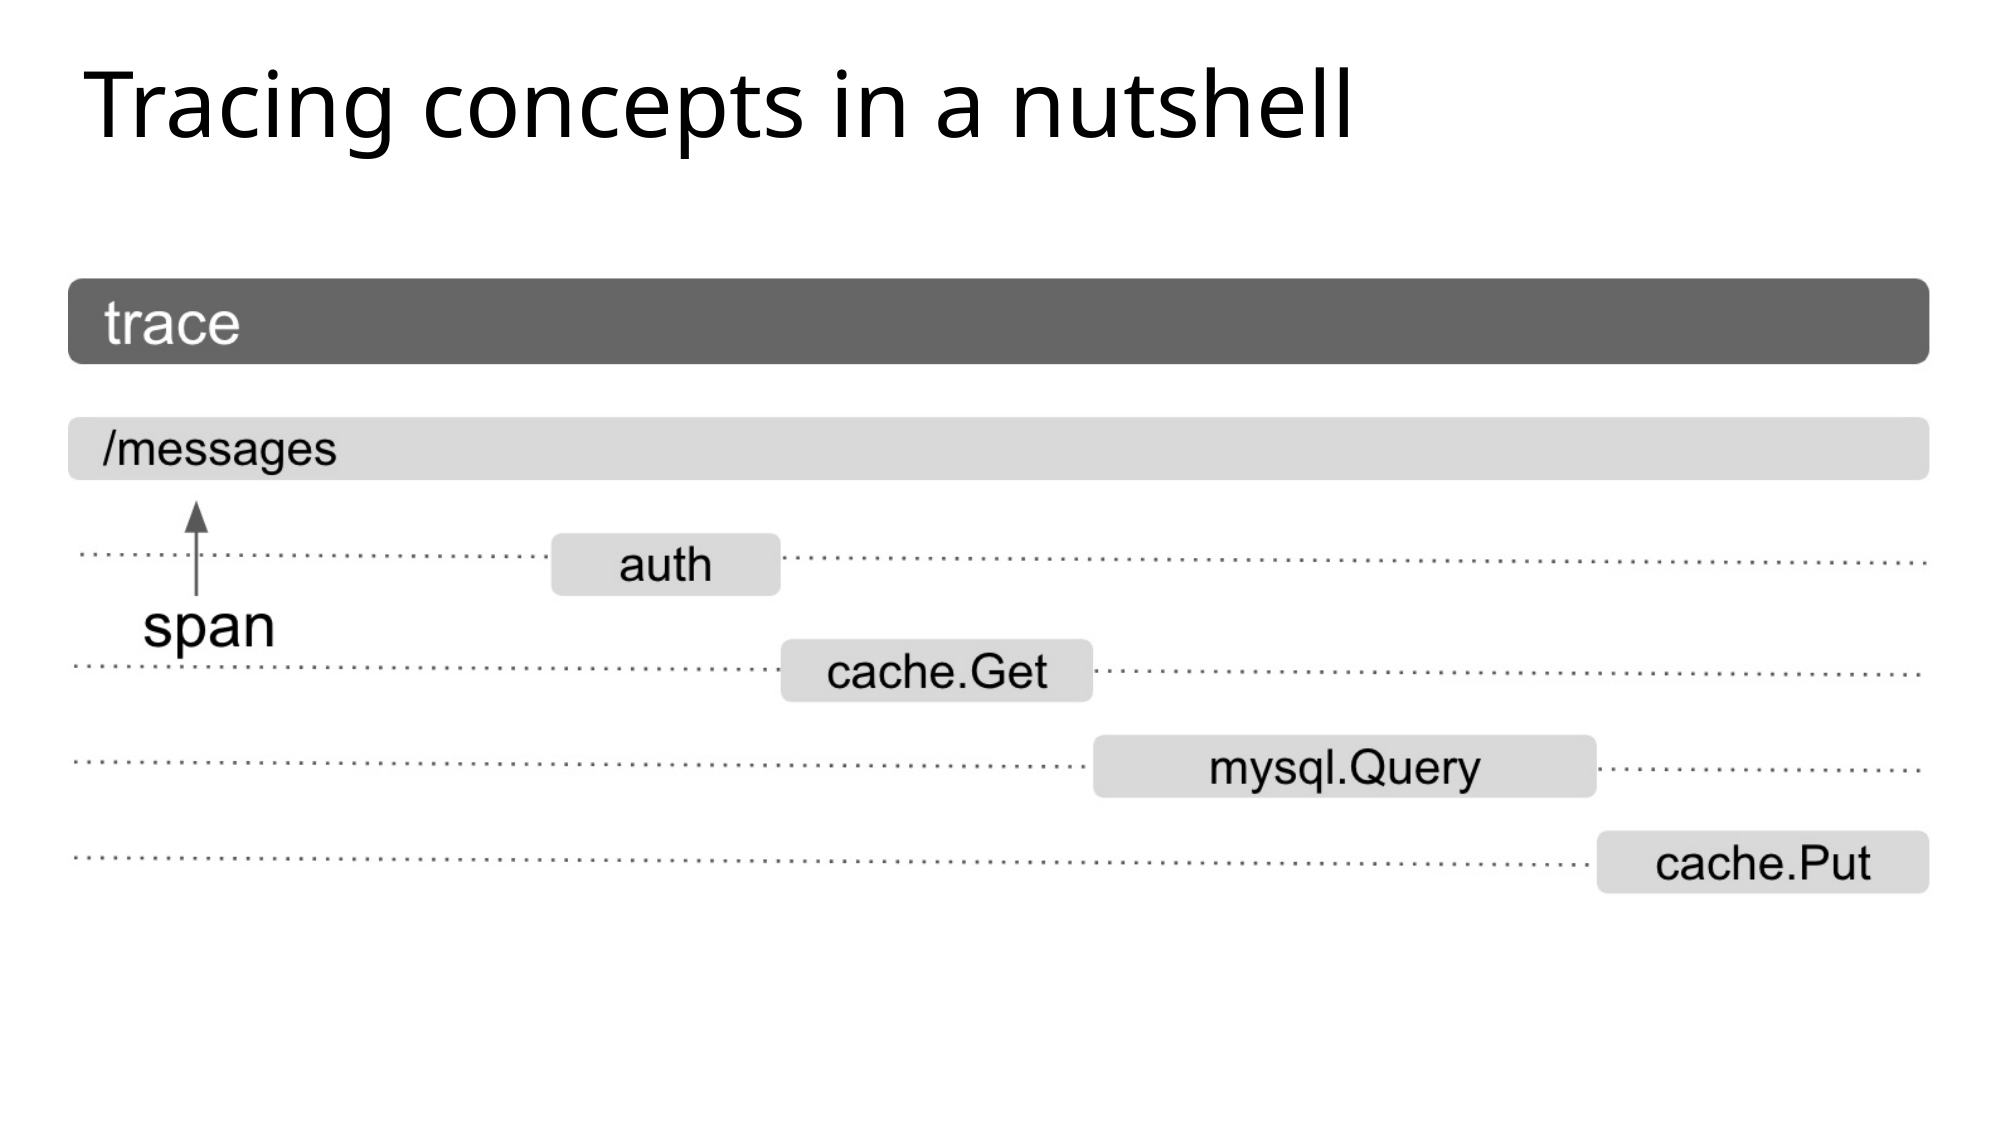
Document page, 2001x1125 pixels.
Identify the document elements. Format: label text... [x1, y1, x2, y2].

title Tracing concepts in a nutshell [68, 42, 1932, 169]
picture [68, 271, 1932, 896]
